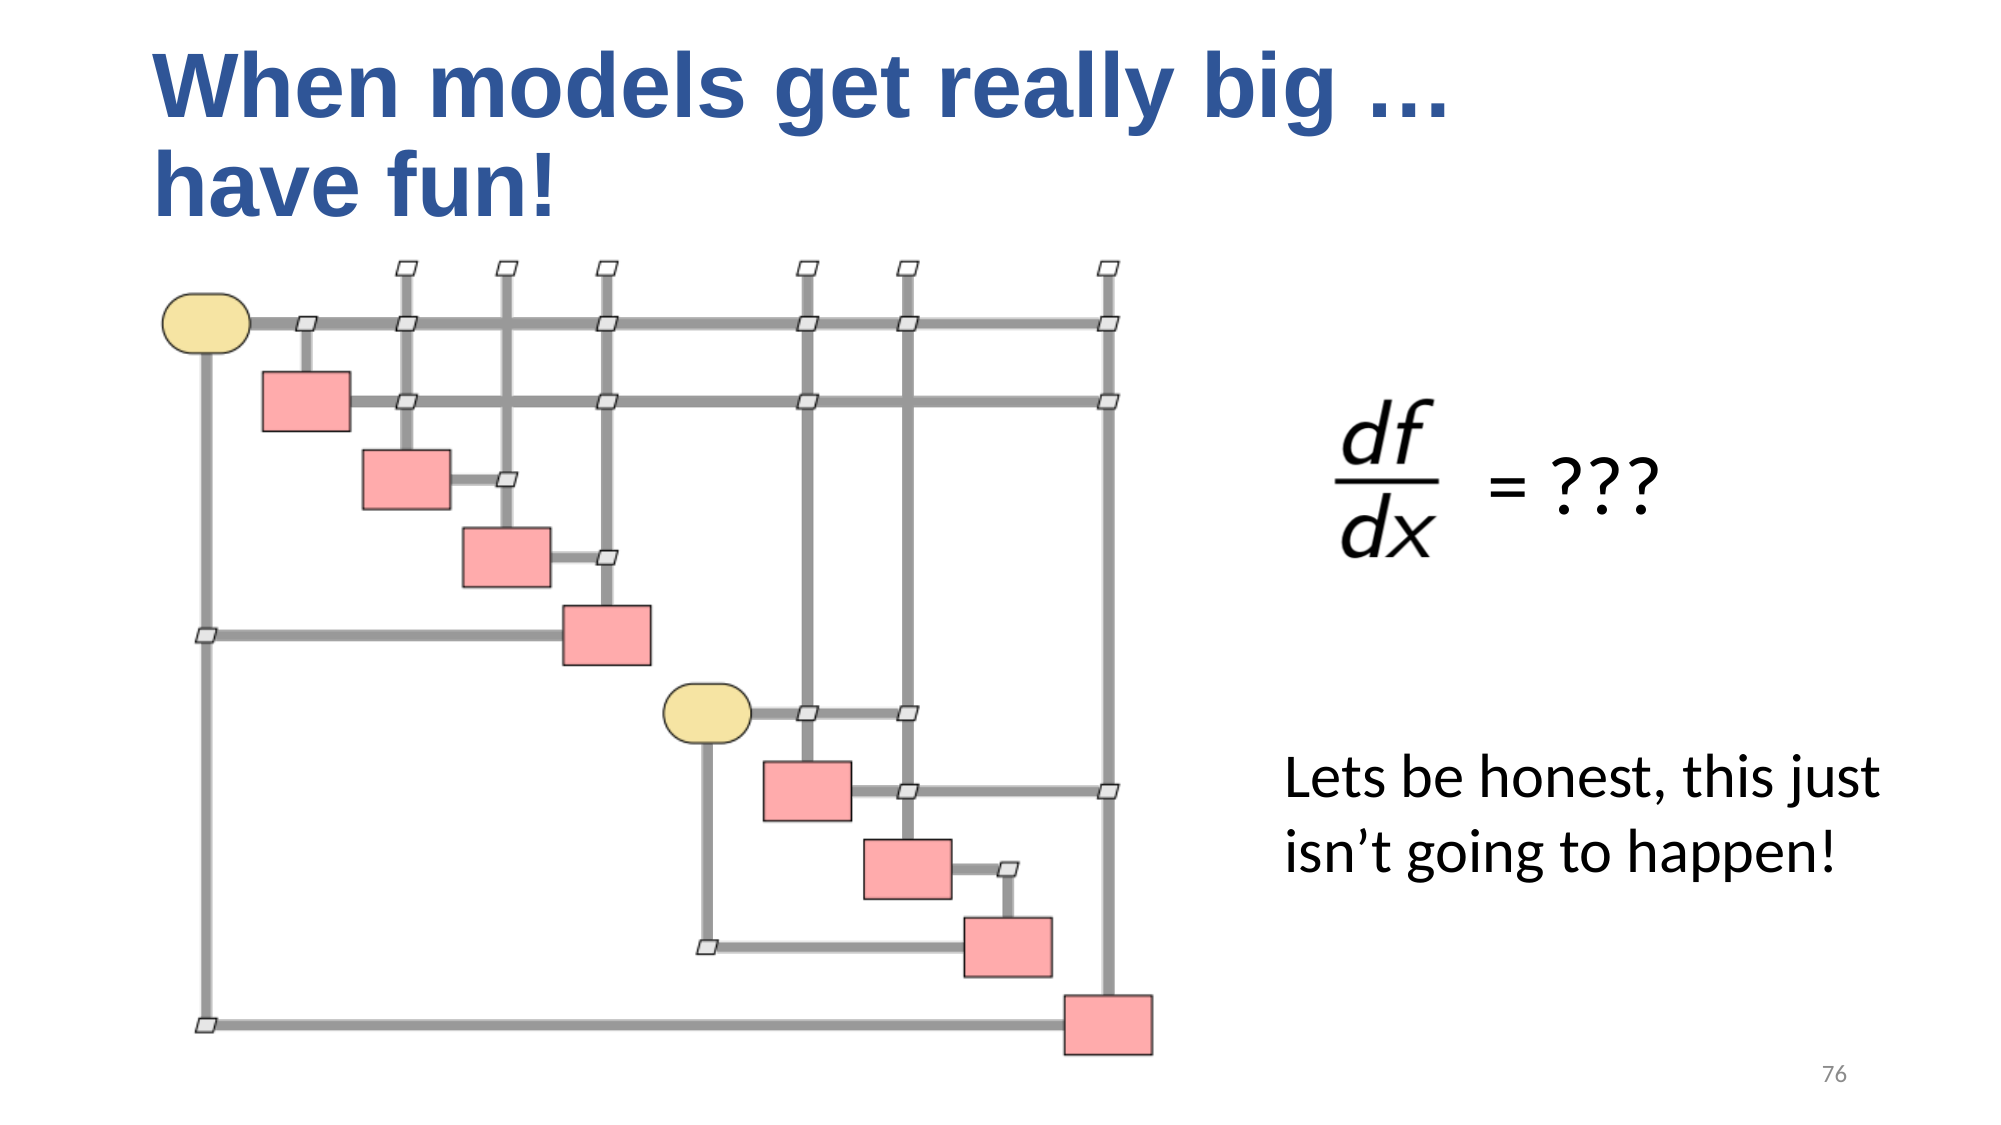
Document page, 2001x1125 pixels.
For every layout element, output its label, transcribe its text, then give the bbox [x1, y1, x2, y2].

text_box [1324, 385, 1680, 578]
picture [145, 244, 1179, 1070]
slide_number 76 [1412, 1042, 1863, 1103]
title When models get really big … have fun! [137, 22, 1863, 252]
text_box Lets be honest, this just isn’t going to happen! [1269, 727, 1912, 892]
